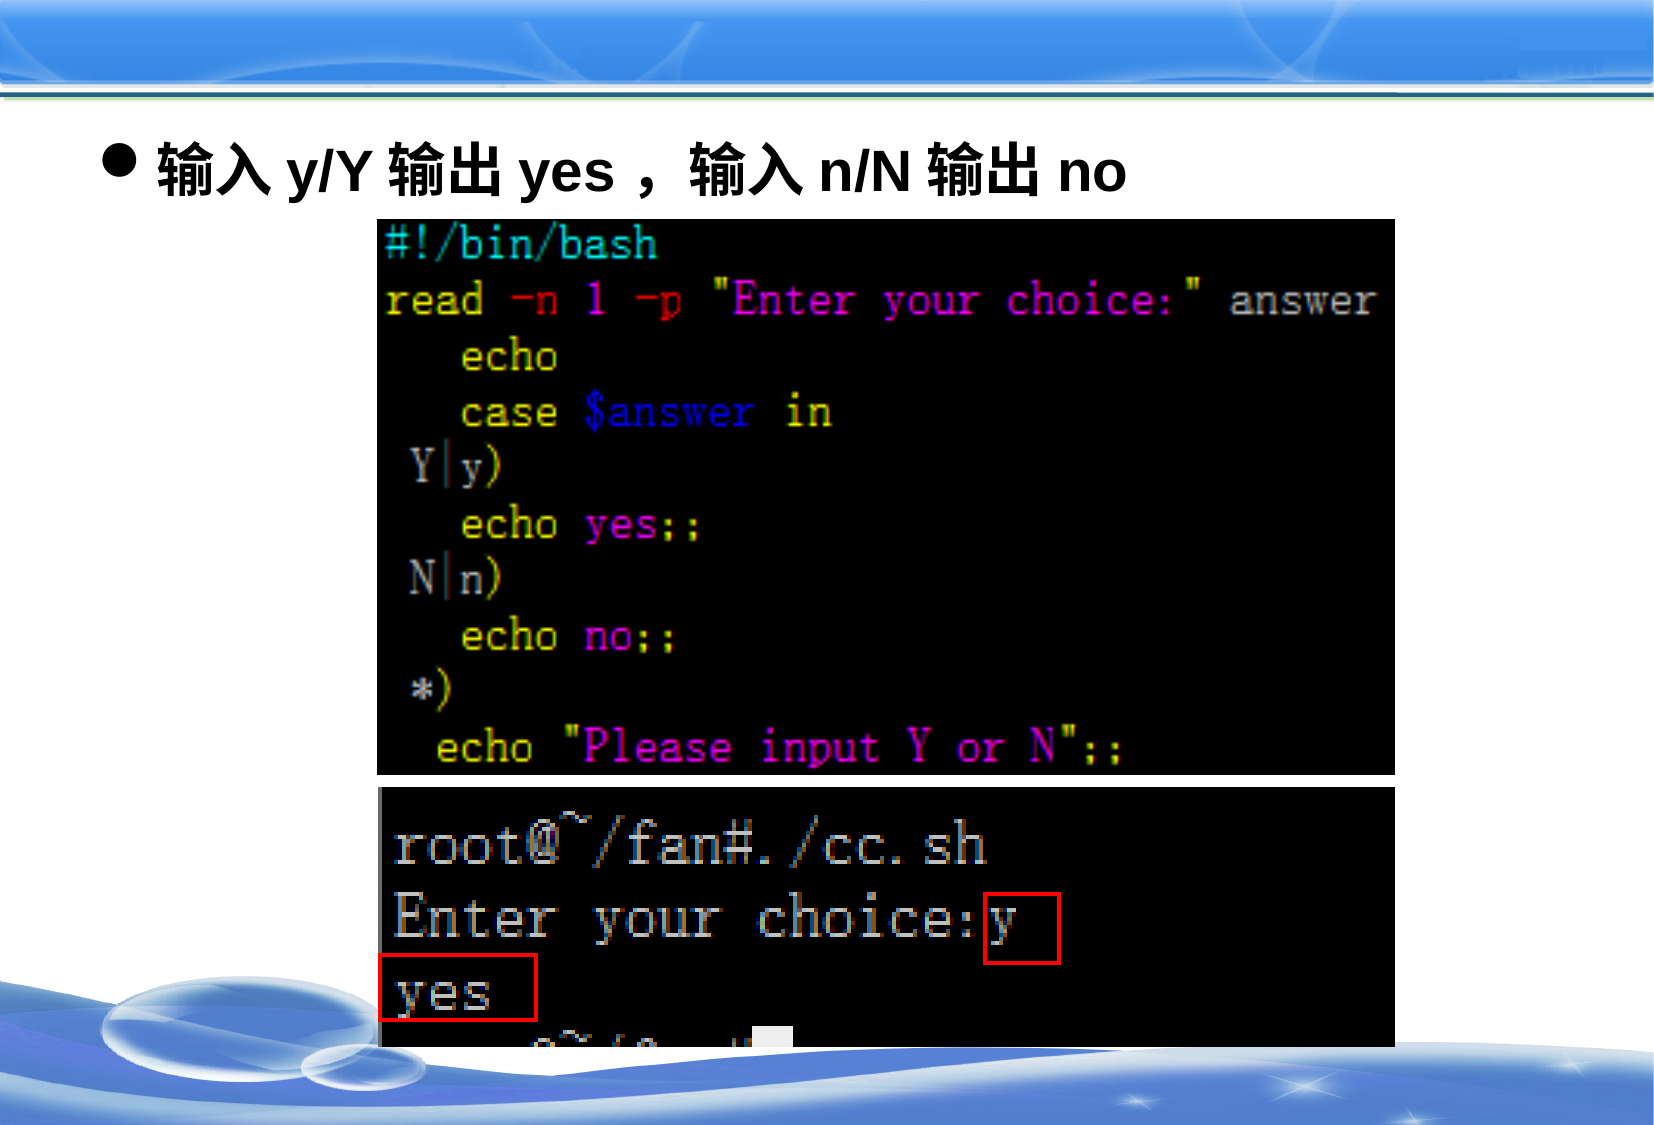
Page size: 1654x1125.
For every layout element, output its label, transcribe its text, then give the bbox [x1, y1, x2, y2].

picture [0, 786, 1654, 1125]
picture [0, 0, 1654, 88]
picture [377, 219, 1395, 776]
list 输入y/Y输出yes，输入n/N输出no [82, 125, 1572, 1006]
